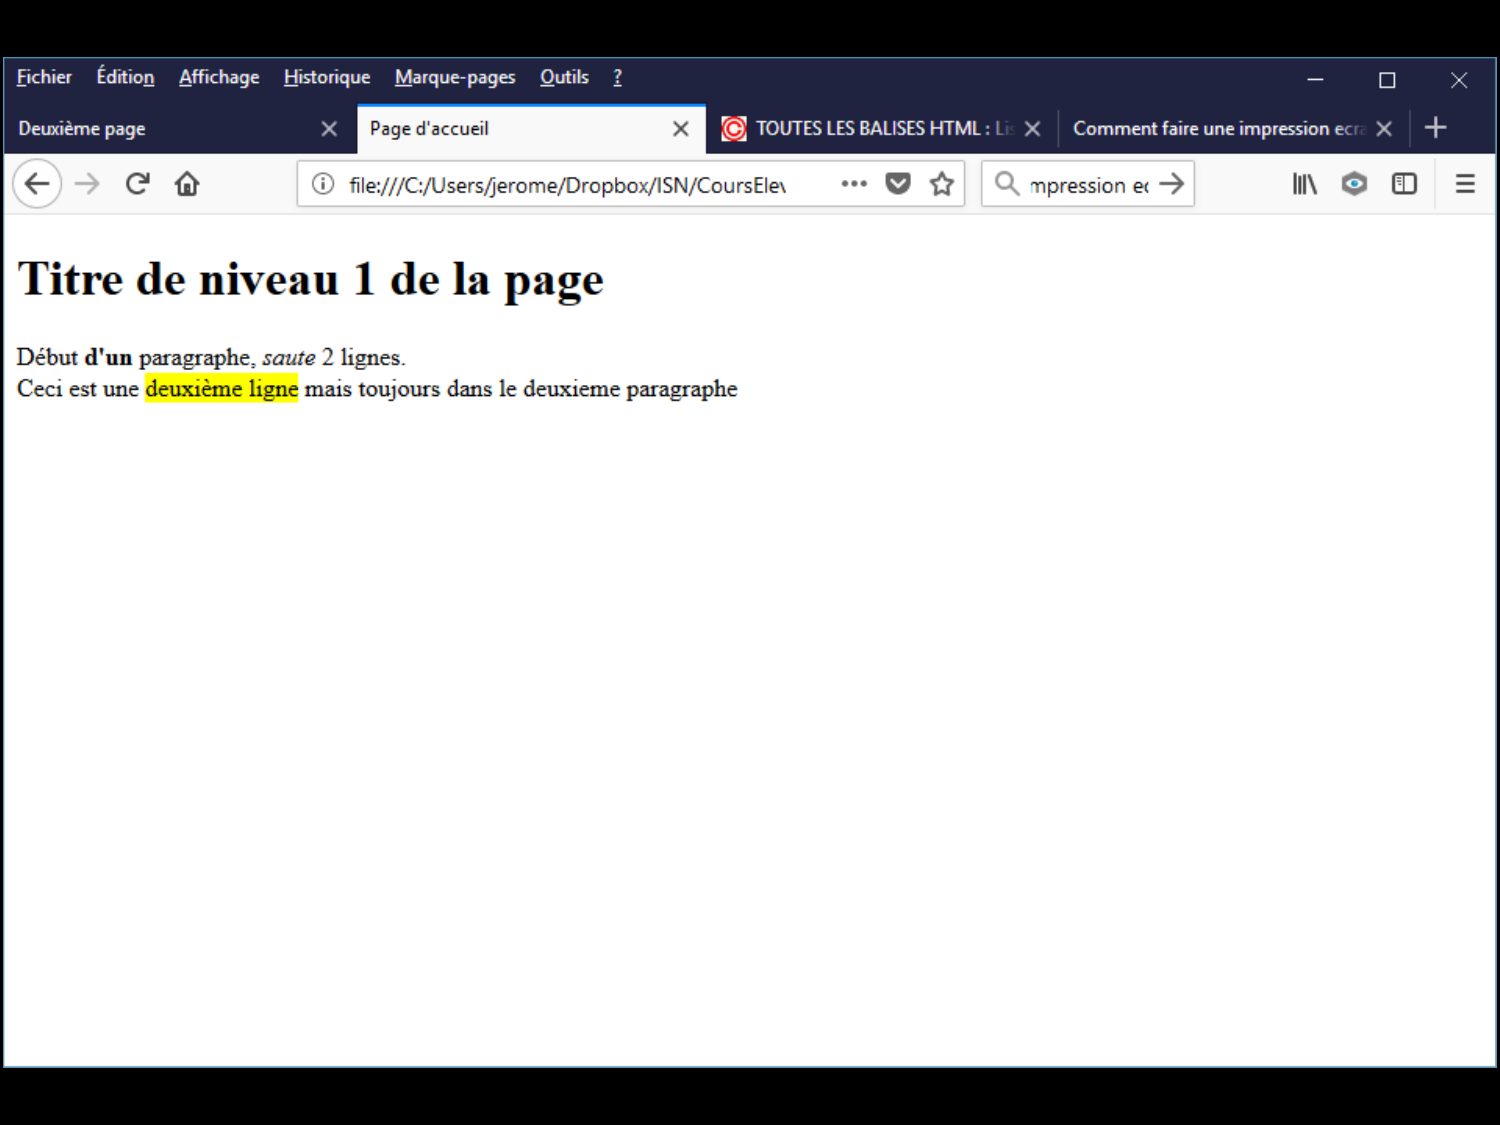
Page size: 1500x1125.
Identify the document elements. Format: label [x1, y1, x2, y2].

picture [2, 57, 1498, 1068]
